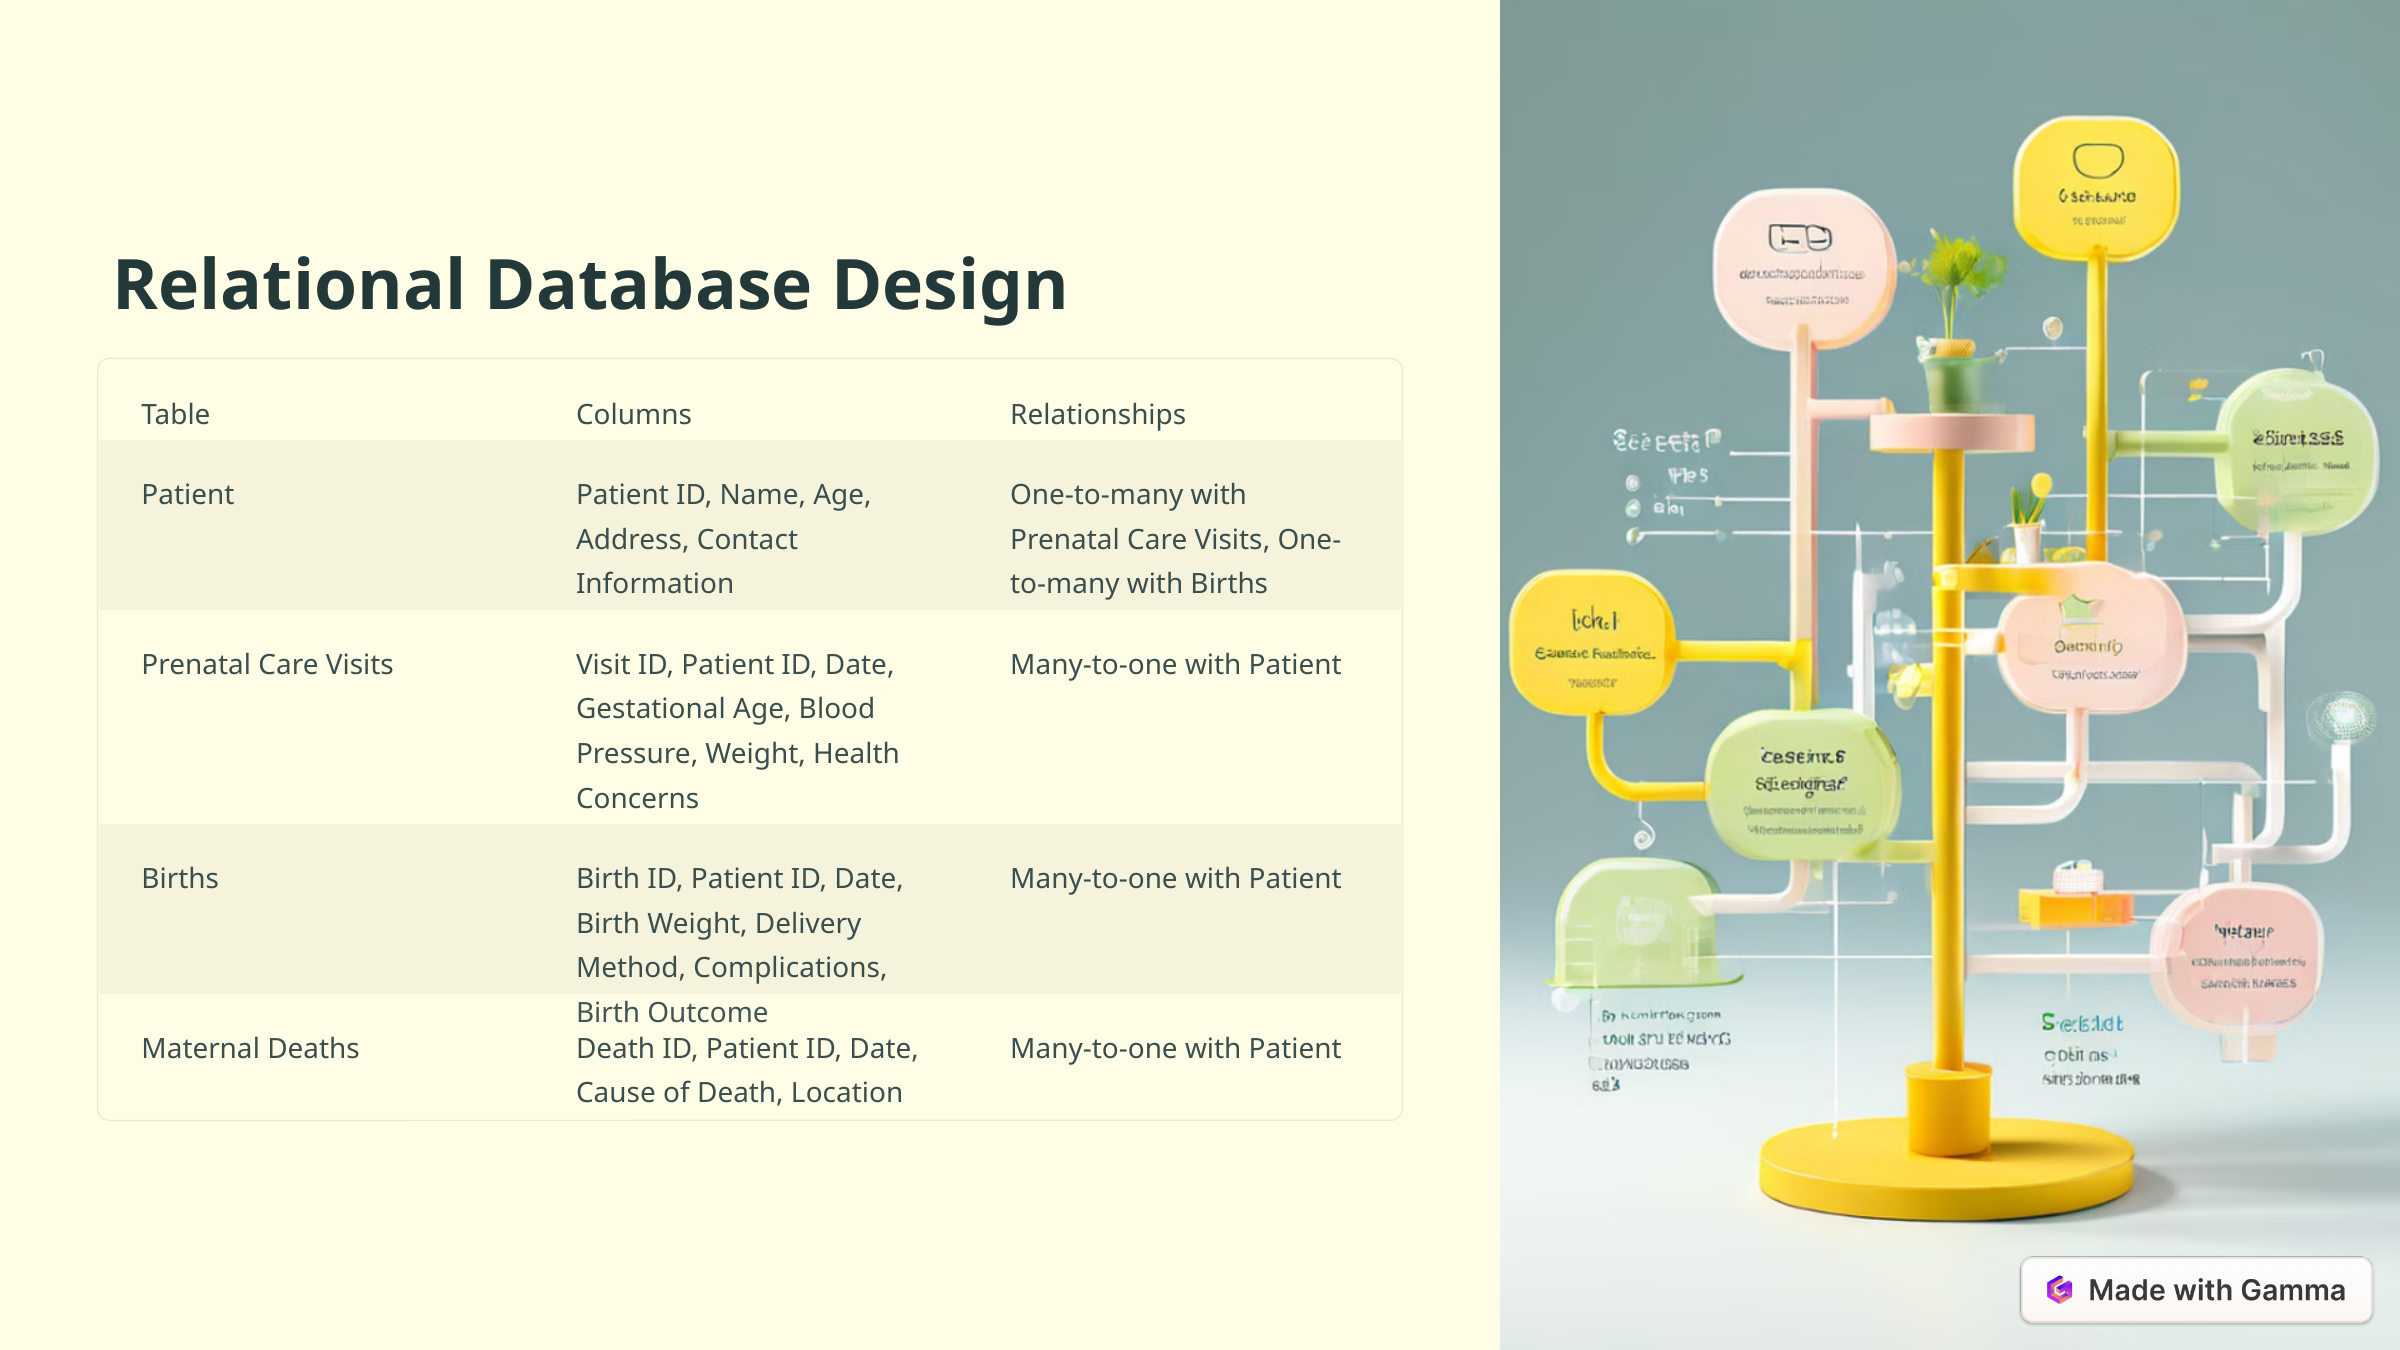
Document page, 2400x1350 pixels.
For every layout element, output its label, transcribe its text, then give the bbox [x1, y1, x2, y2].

text_box Many-to-one with Patient [995, 627, 1374, 673]
text_box Prenatal Care Visits [126, 627, 505, 673]
picture [1499, 0, 2400, 1350]
text_box [98, 440, 1402, 609]
text_box Many-to-one with Patient [995, 842, 1374, 887]
text_box Visit ID, Patient ID, Date, Gestational Age, Blood Pressure, Weight, Health Concerns [561, 627, 939, 807]
text_box Patient [126, 458, 505, 503]
text_box [0, 0, 1499, 1350]
text_box [98, 609, 1402, 824]
text_box Births [126, 842, 505, 887]
text_box [98, 993, 1402, 1120]
text_box Relational Database Design [97, 229, 1162, 317]
text_box Relationships [995, 377, 1374, 423]
text_box Patient ID, Name, Age, Address, Contact Information [561, 458, 939, 548]
text_box Columns [561, 377, 939, 423]
text_box Birth ID, Patient ID, Date, Birth Weight, Delivery Method, Complications, Birth Outcome [561, 842, 939, 976]
text_box [98, 359, 1402, 440]
text_box Table [126, 377, 505, 423]
text_box Many-to-one with Patient [995, 1011, 1374, 1057]
text_box One-to-many with Prenatal Care Visits, One-to-many with Births [995, 458, 1374, 592]
text_box Maternal Deaths [126, 1011, 505, 1057]
text_box [98, 824, 1402, 993]
text_box Death ID, Patient ID, Date, Cause of Death, Location [561, 1011, 939, 1102]
